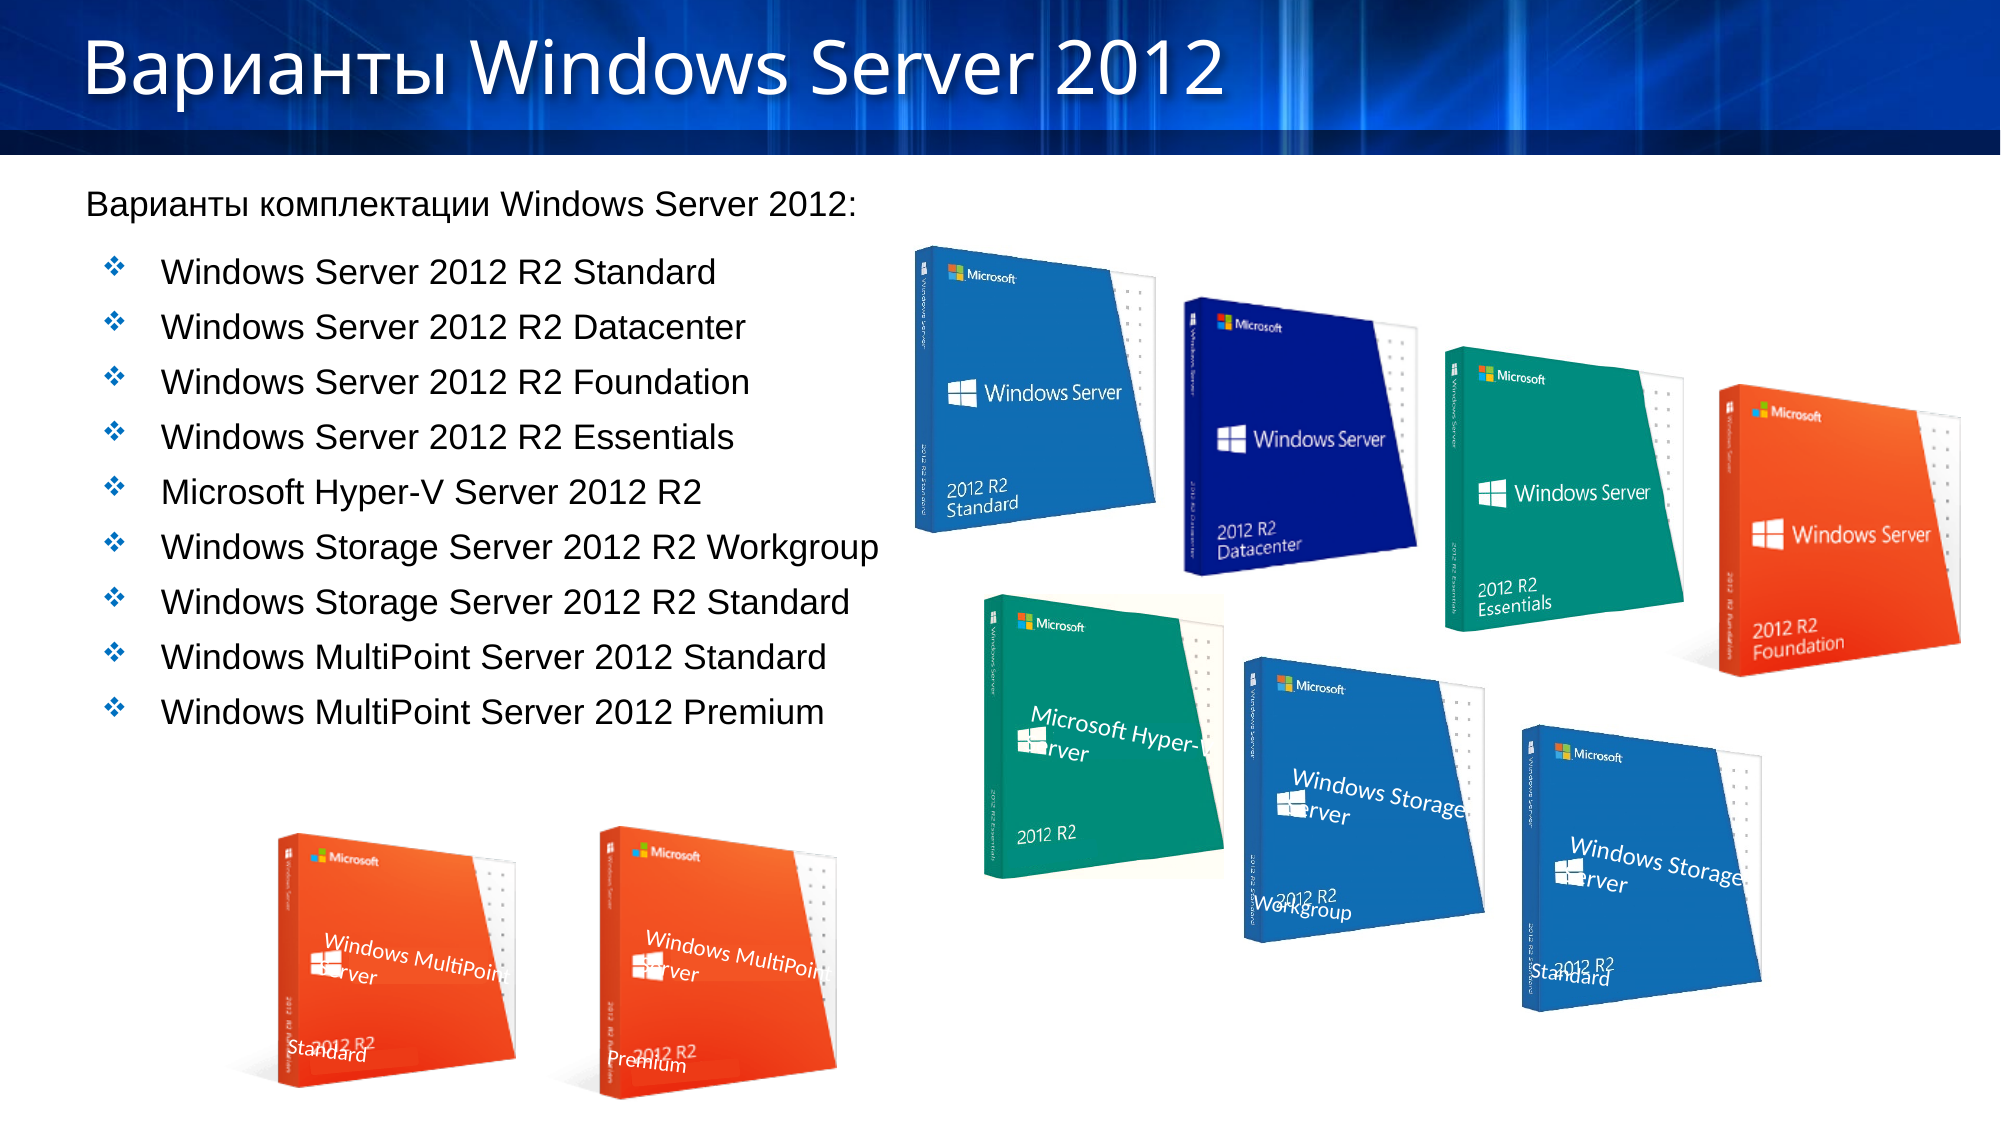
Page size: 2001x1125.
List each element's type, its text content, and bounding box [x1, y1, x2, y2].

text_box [1220, 656, 1514, 945]
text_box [1498, 724, 1792, 1013]
text_box Варианты Windows Server 2012 [66, 11, 1904, 117]
picture [0, 0, 2001, 155]
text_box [215, 833, 537, 1093]
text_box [984, 594, 1253, 879]
picture [891, 245, 1961, 683]
text_box Варианты комплектации Windows Server 2012: Windows Server 2012 R2 Standard Windows Server 2012 R2 Datacenter Windows Server 2012 R2 Foundation Windows Server 2012 R2 Essentials Microsoft Hyper-V Server 2012 R2 Windows Storage Server 2012 R2 Workgroup Windows Storage Server 2012 R2 Standard Windows MultiPoint Server 2012 Standard Windows MultiPoint Server 2012 Premium [70, 174, 1032, 1019]
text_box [537, 826, 868, 1105]
